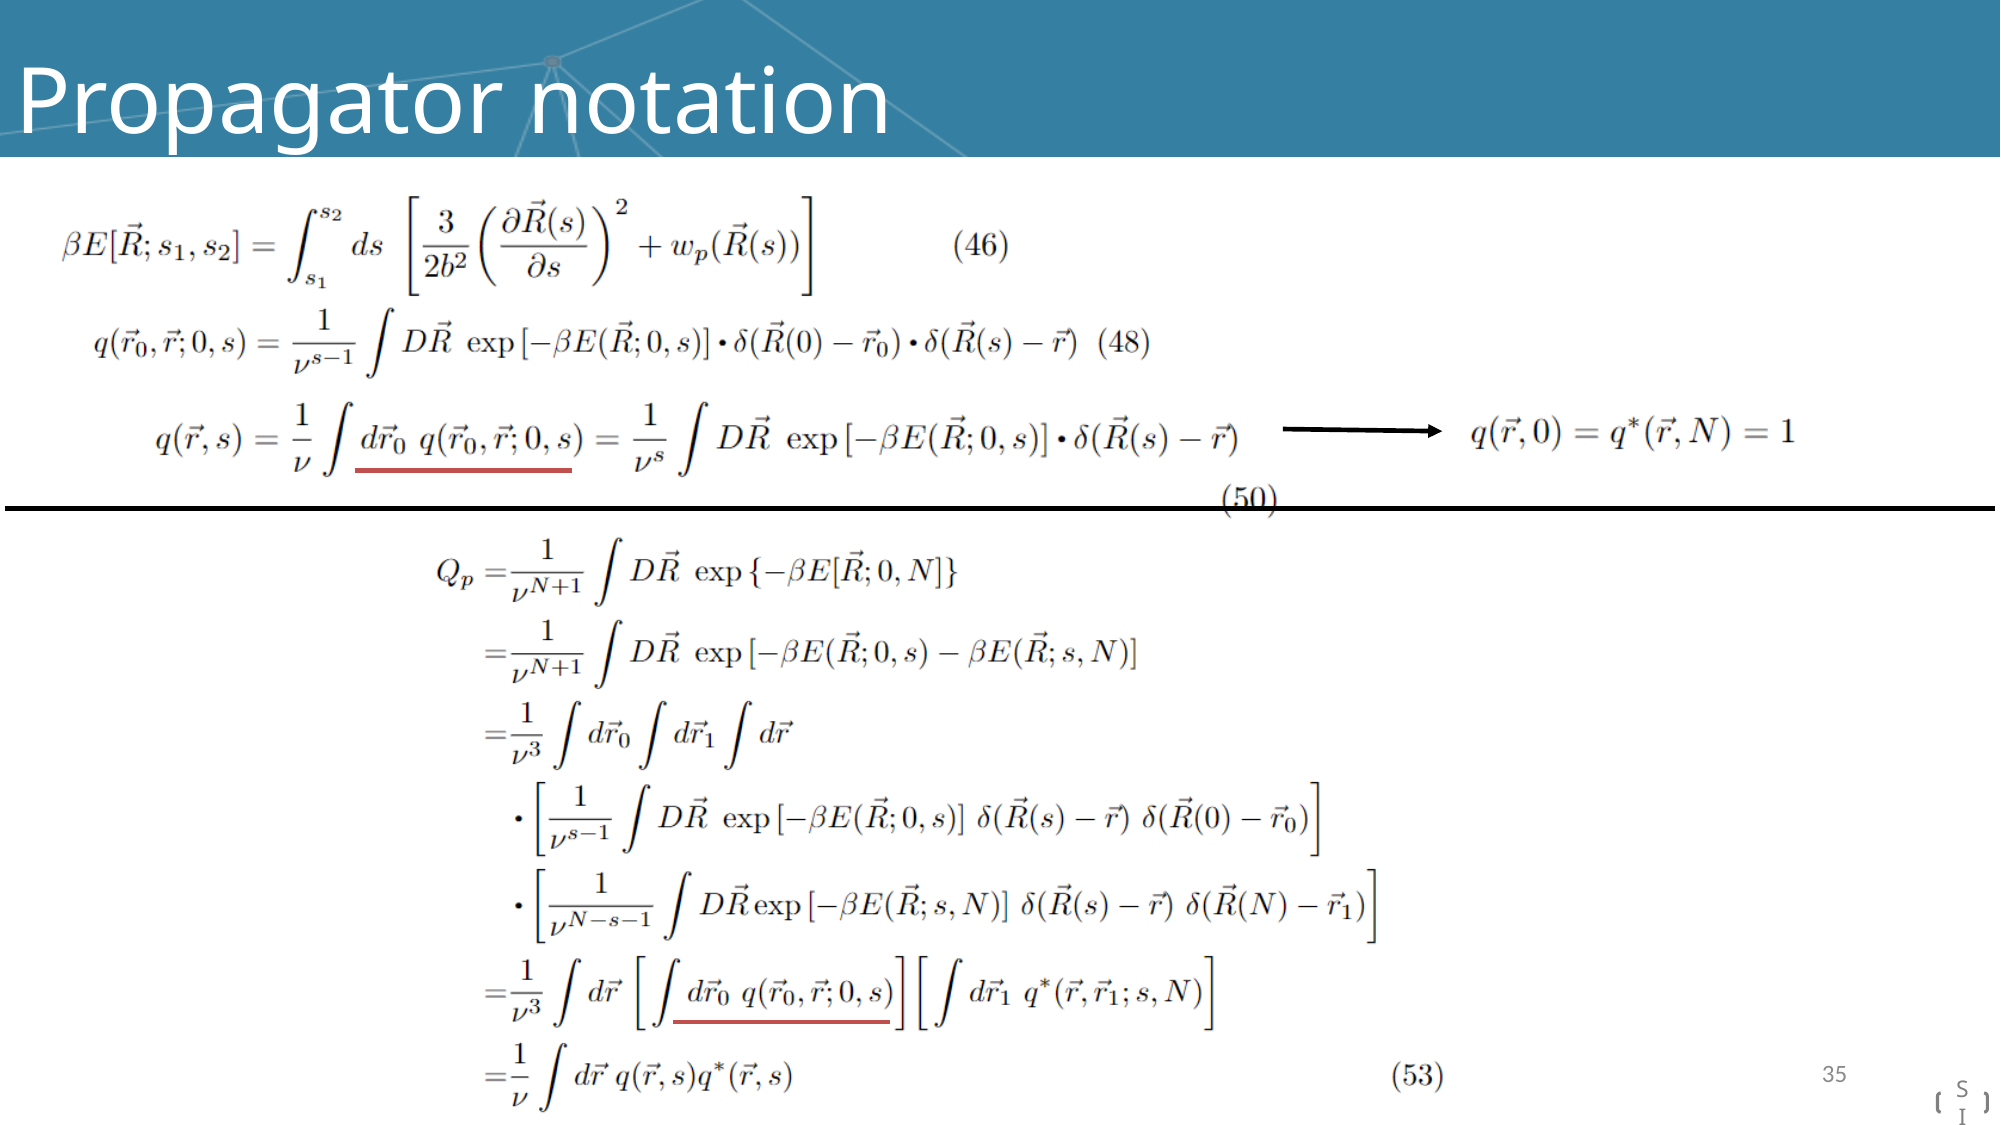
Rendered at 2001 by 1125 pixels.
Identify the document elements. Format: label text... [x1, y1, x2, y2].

picture [36, 181, 1161, 386]
picture [138, 389, 1283, 508]
picture [138, 509, 1457, 1123]
title Propagator notation [0, 22, 1725, 154]
picture [1456, 403, 1808, 460]
slide_number 35 [1457, 1042, 1863, 1103]
